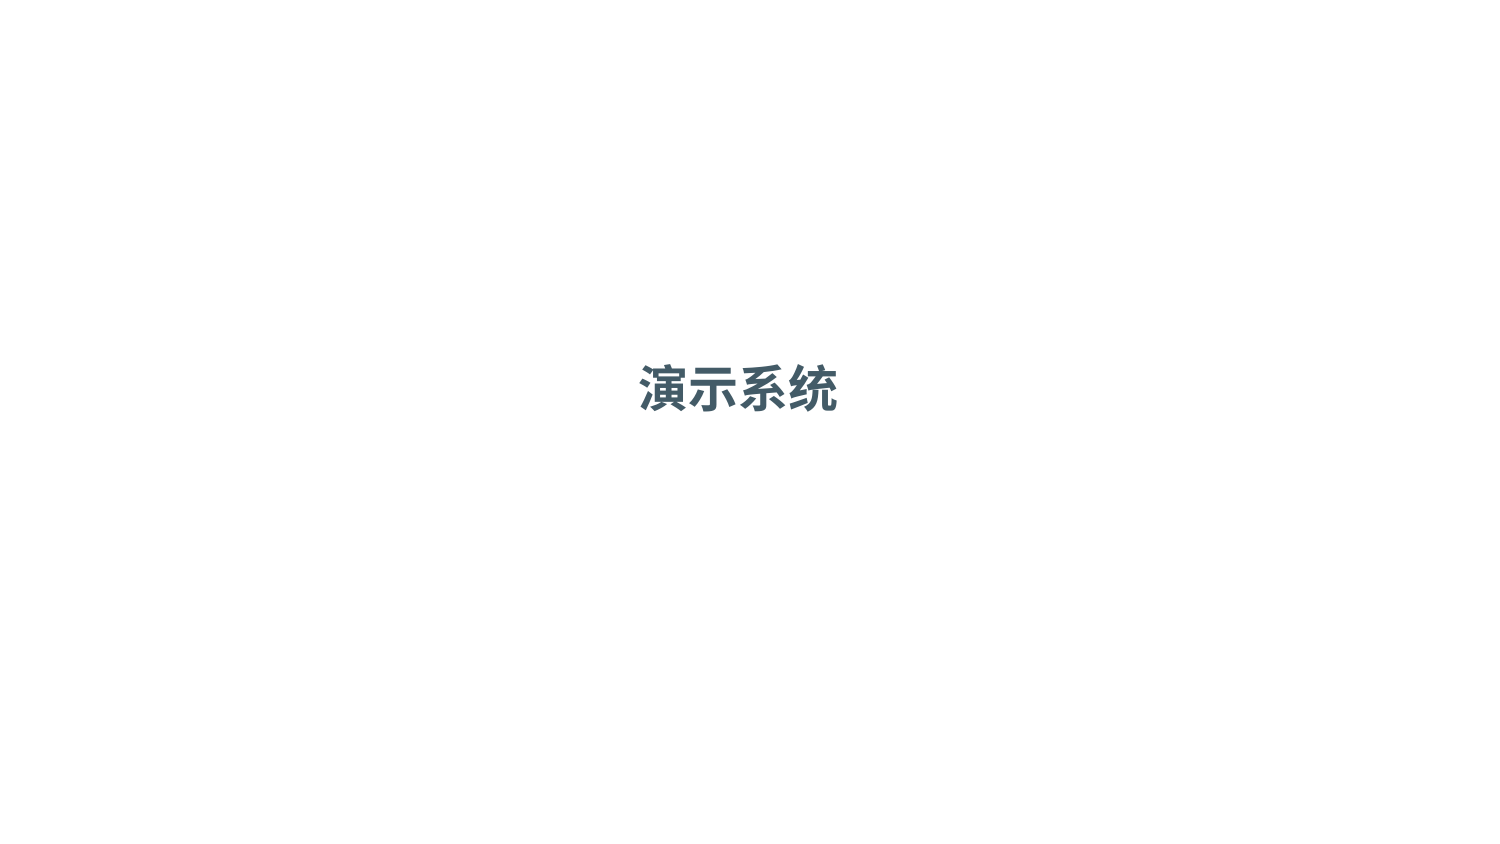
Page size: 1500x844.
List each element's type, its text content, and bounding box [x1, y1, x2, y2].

title 演示系统 [62, 351, 1415, 455]
